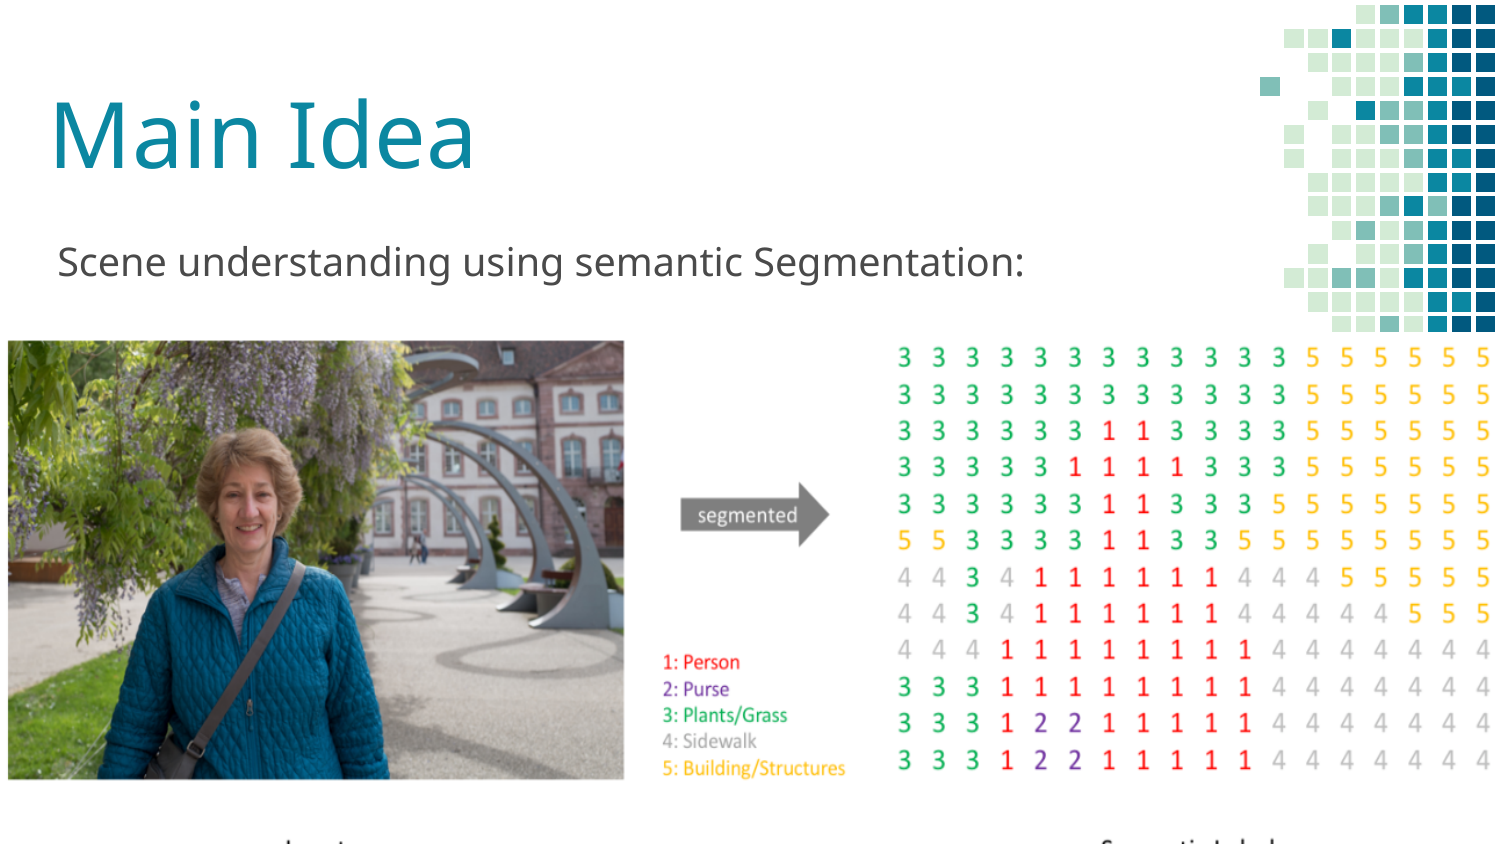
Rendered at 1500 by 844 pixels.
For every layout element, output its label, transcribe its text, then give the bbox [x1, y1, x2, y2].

list Scene understanding using semantic Segmentation: Pixel by pixel Instance segmentation What makes this problem challenging? Precise boundary around the object Dense pixel wise predictions [42, 215, 1261, 330]
picture [0, 332, 1500, 844]
title Main Idea [33, 61, 1143, 203]
